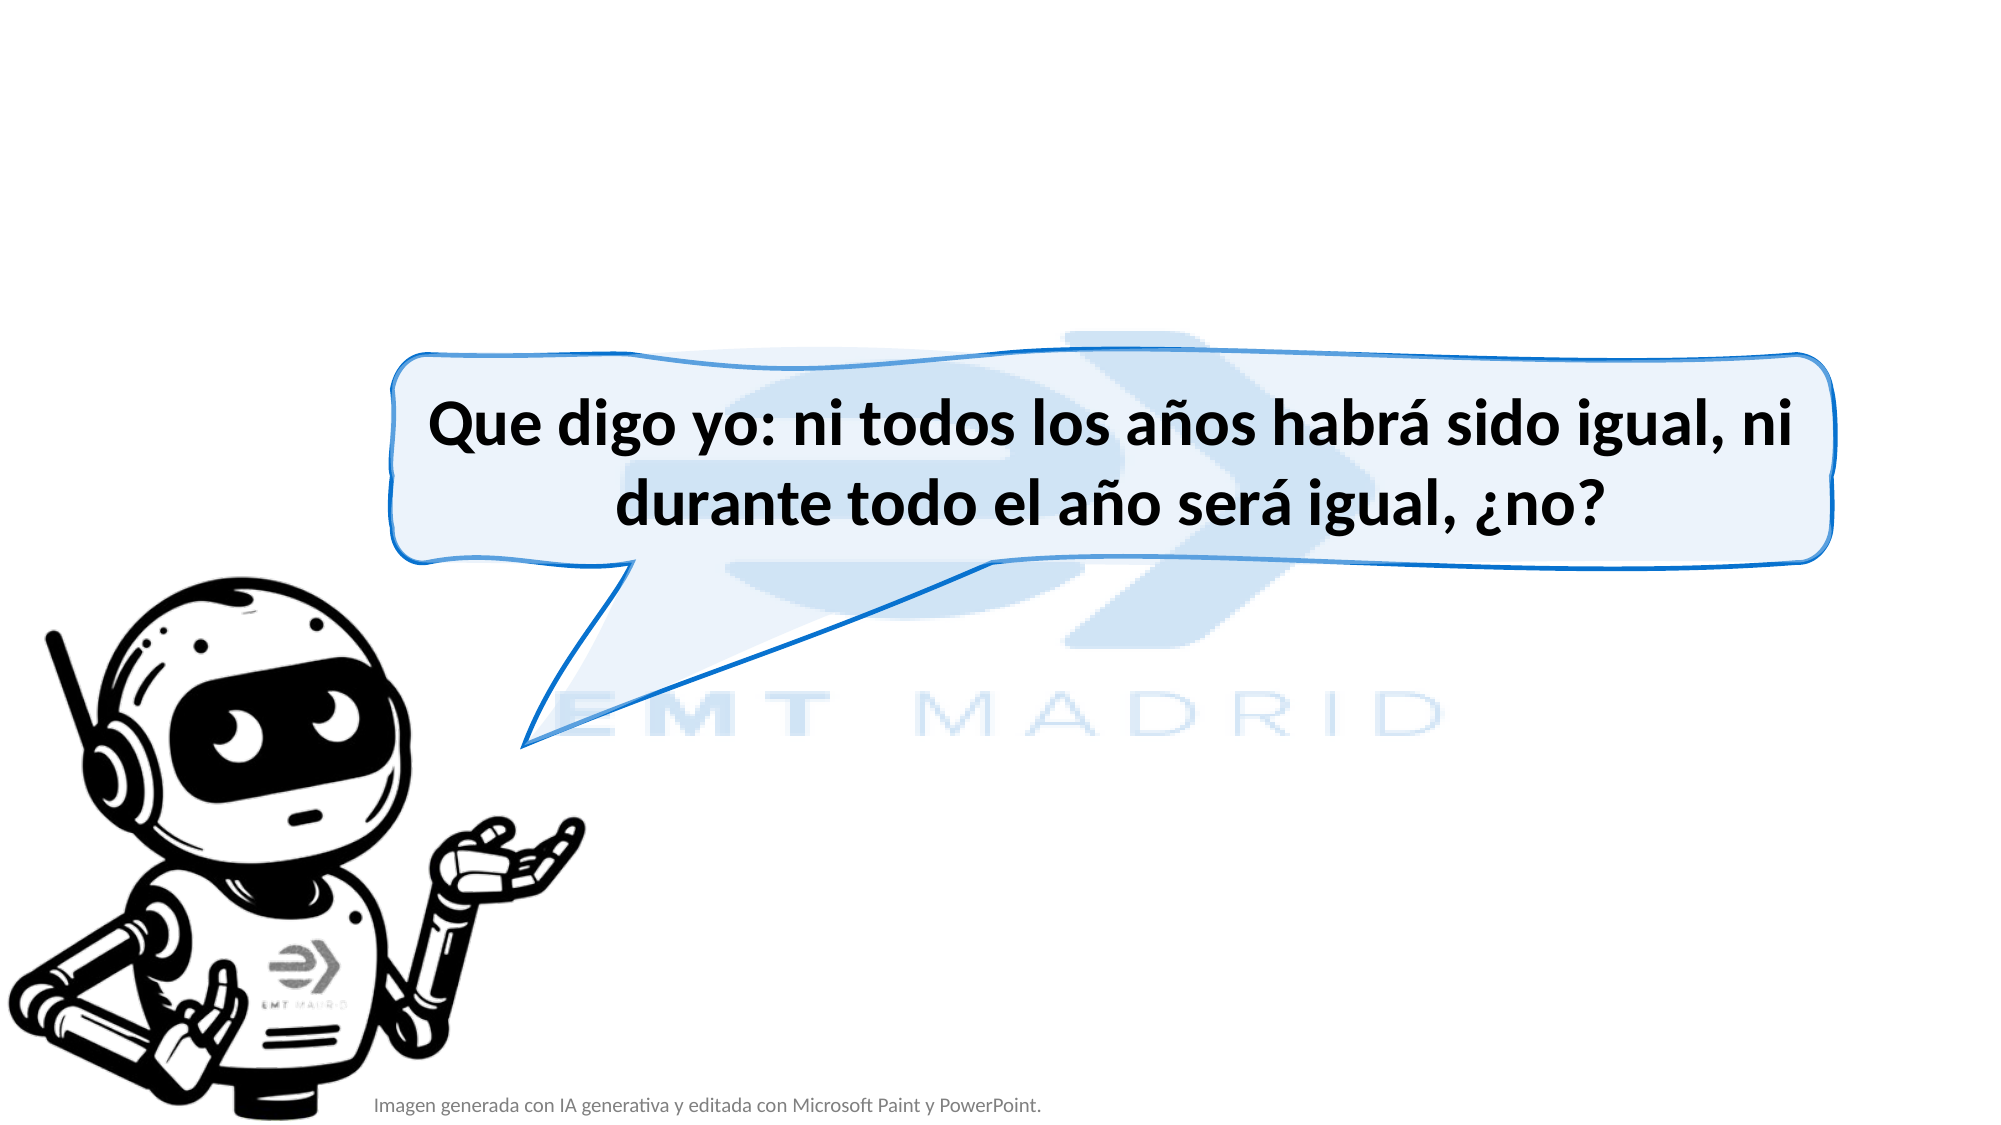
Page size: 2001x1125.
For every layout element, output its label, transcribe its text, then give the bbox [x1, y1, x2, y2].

text_box Que digo yo: ni todos los años habrá sido igual, ni durante todo el año será igual, ¿no? [389, 346, 1837, 711]
text_box Imagen generada con IA generativa y editada con Microsoft Paint y PowerPoint. [613, 1084, 1135, 1125]
picture [0, 548, 613, 1125]
